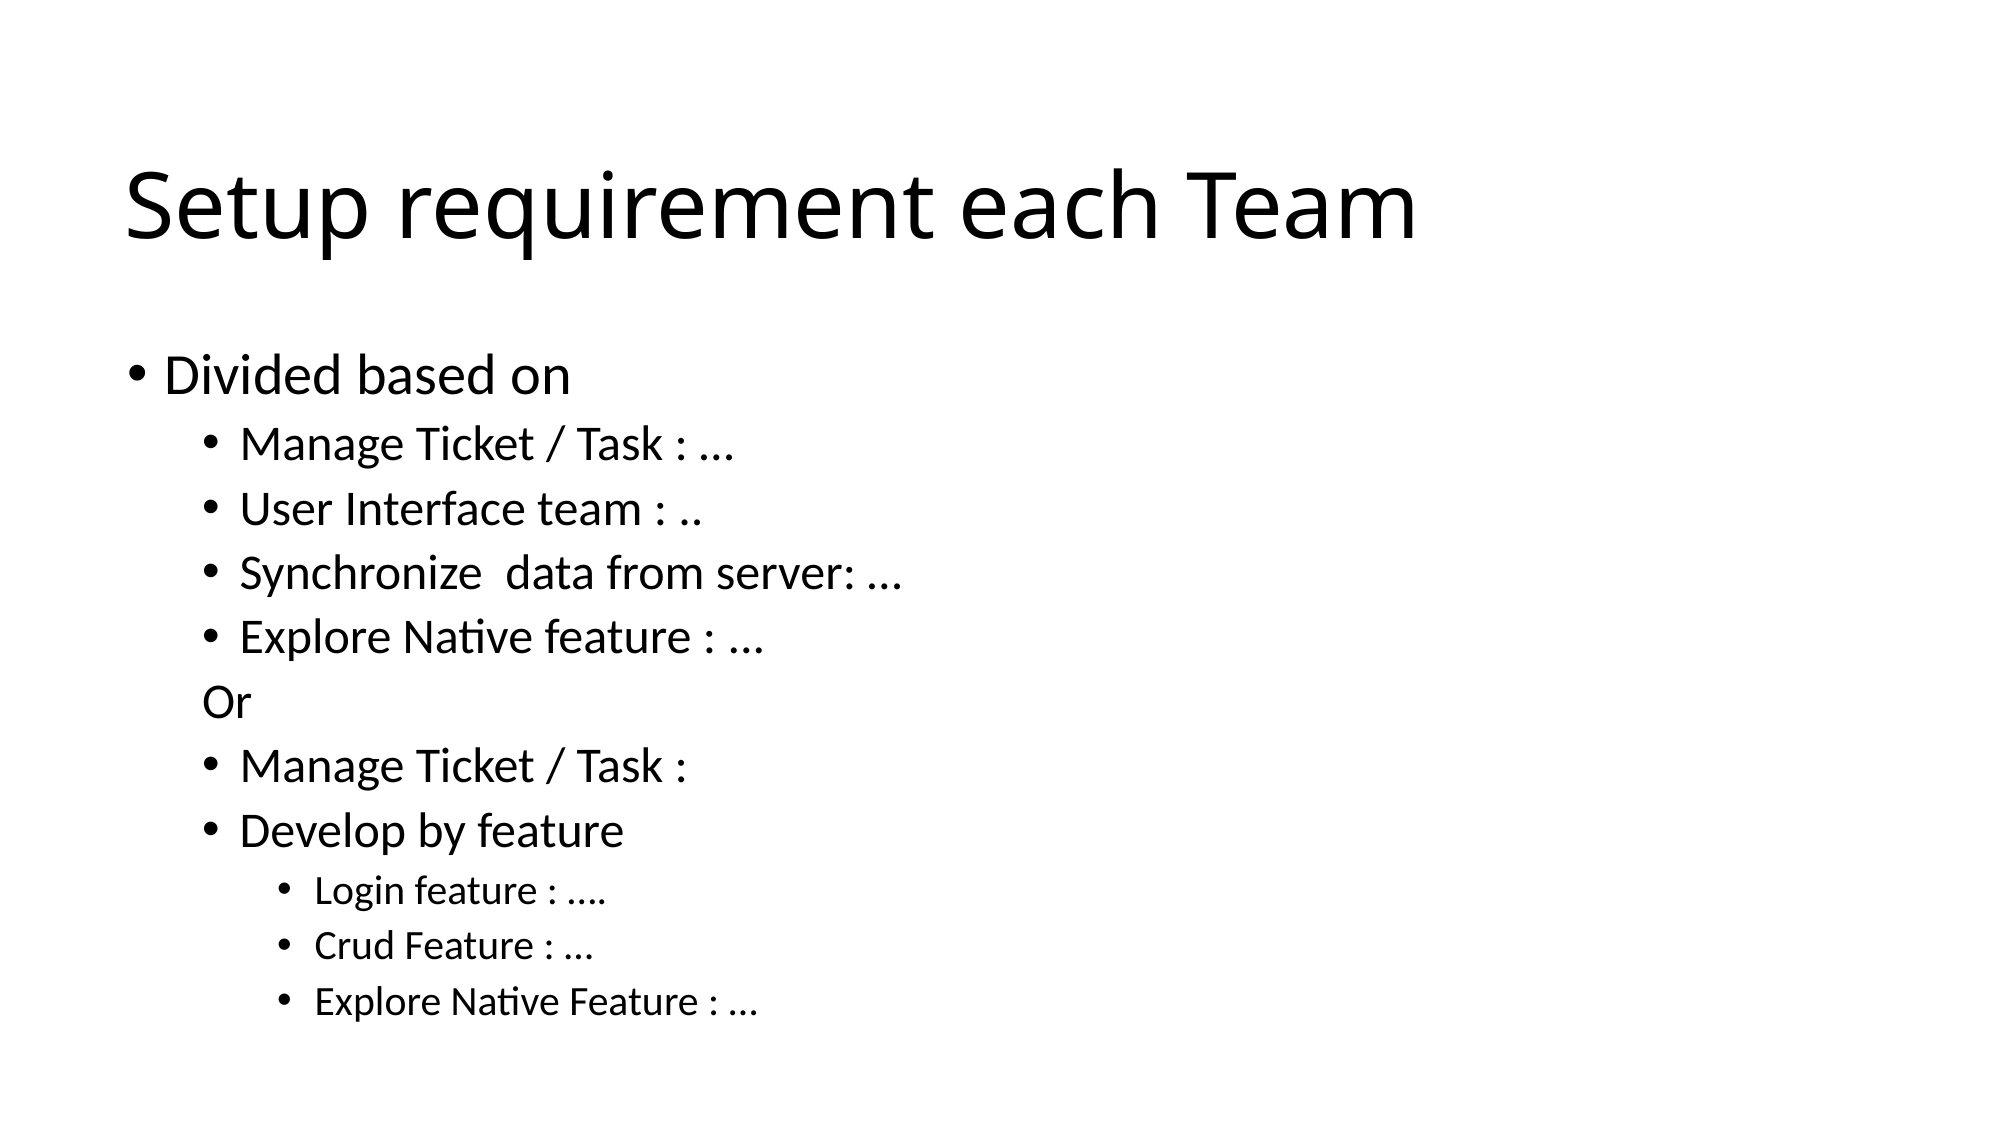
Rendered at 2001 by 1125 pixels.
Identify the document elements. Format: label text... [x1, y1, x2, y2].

text_box Divided based on Manage Ticket / Task : … User Interface team : .. Synchronize data from server: … Explore Native feature : ... Or Manage Ticket / Task : Develop by feature Login feature : …. Crud Feature : … Explore Native Feature : … [112, 336, 1837, 1051]
text_box [86, 311, 1812, 1026]
title Setup requirement each Team [109, 100, 1835, 318]
